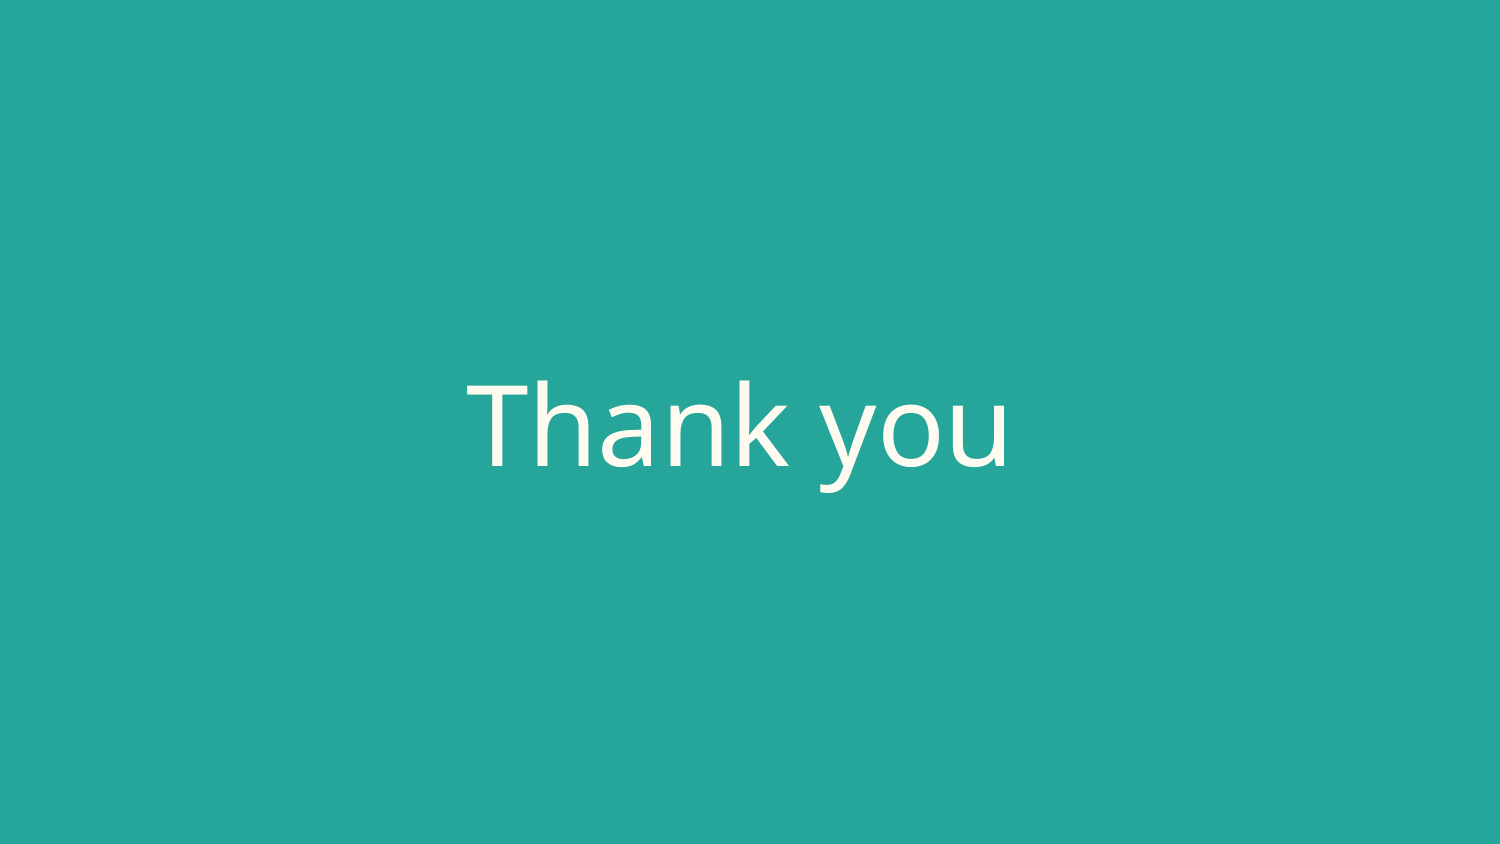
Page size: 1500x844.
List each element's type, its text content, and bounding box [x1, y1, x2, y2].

title Thank you [80, 86, 1401, 758]
